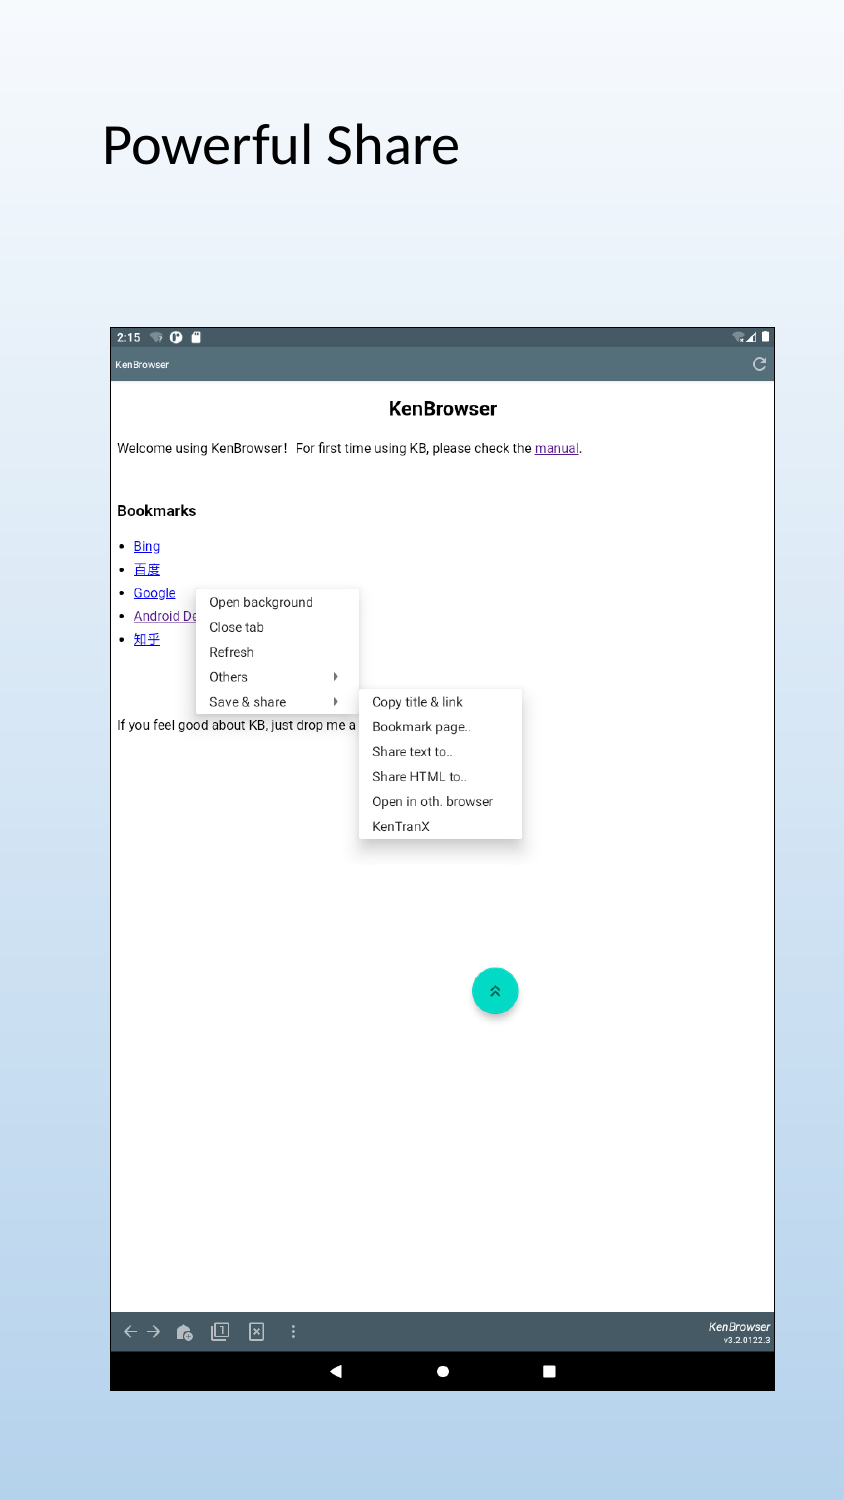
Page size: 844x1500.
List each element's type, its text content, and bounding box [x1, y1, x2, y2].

picture [110, 327, 775, 1391]
text_box Powerful Share [87, 98, 757, 184]
